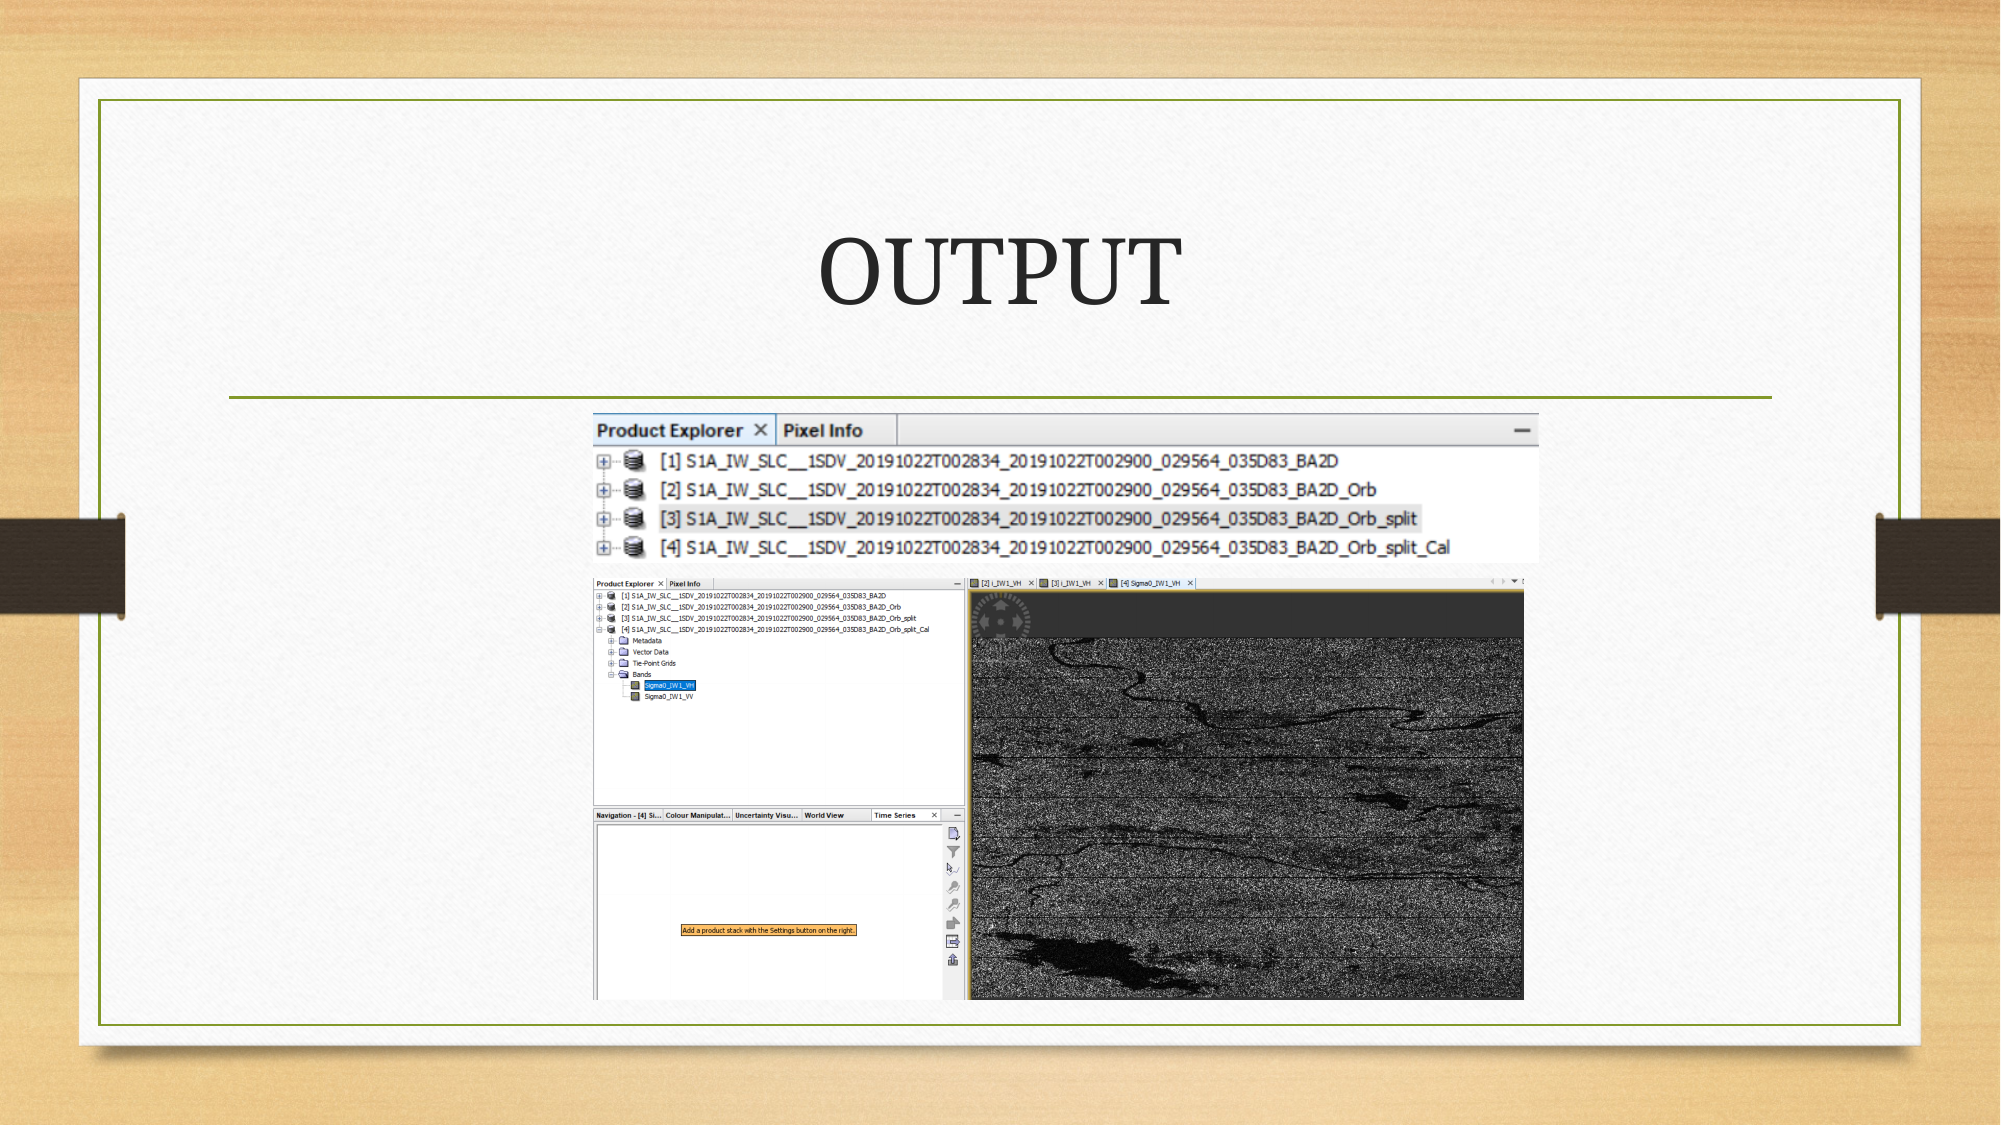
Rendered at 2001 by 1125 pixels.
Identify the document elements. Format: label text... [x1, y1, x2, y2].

title OUTPUT [212, 161, 1788, 375]
picture [0, 0, 2001, 1125]
